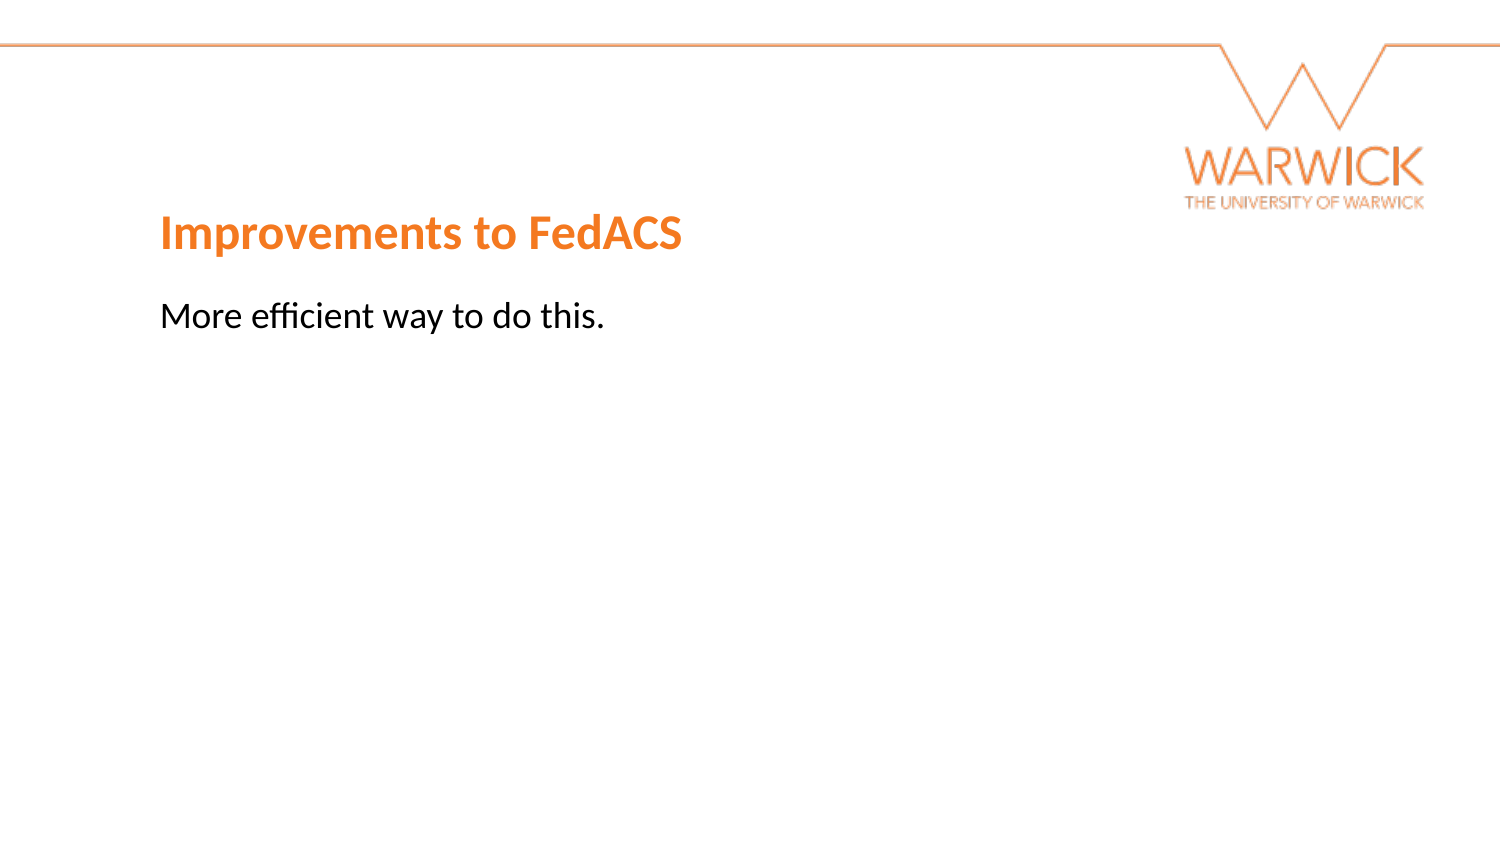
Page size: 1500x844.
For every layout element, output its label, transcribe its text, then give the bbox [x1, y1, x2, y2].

list Improvements to FedACS [145, 199, 1239, 262]
list More efficient way to do this. [145, 289, 1350, 741]
